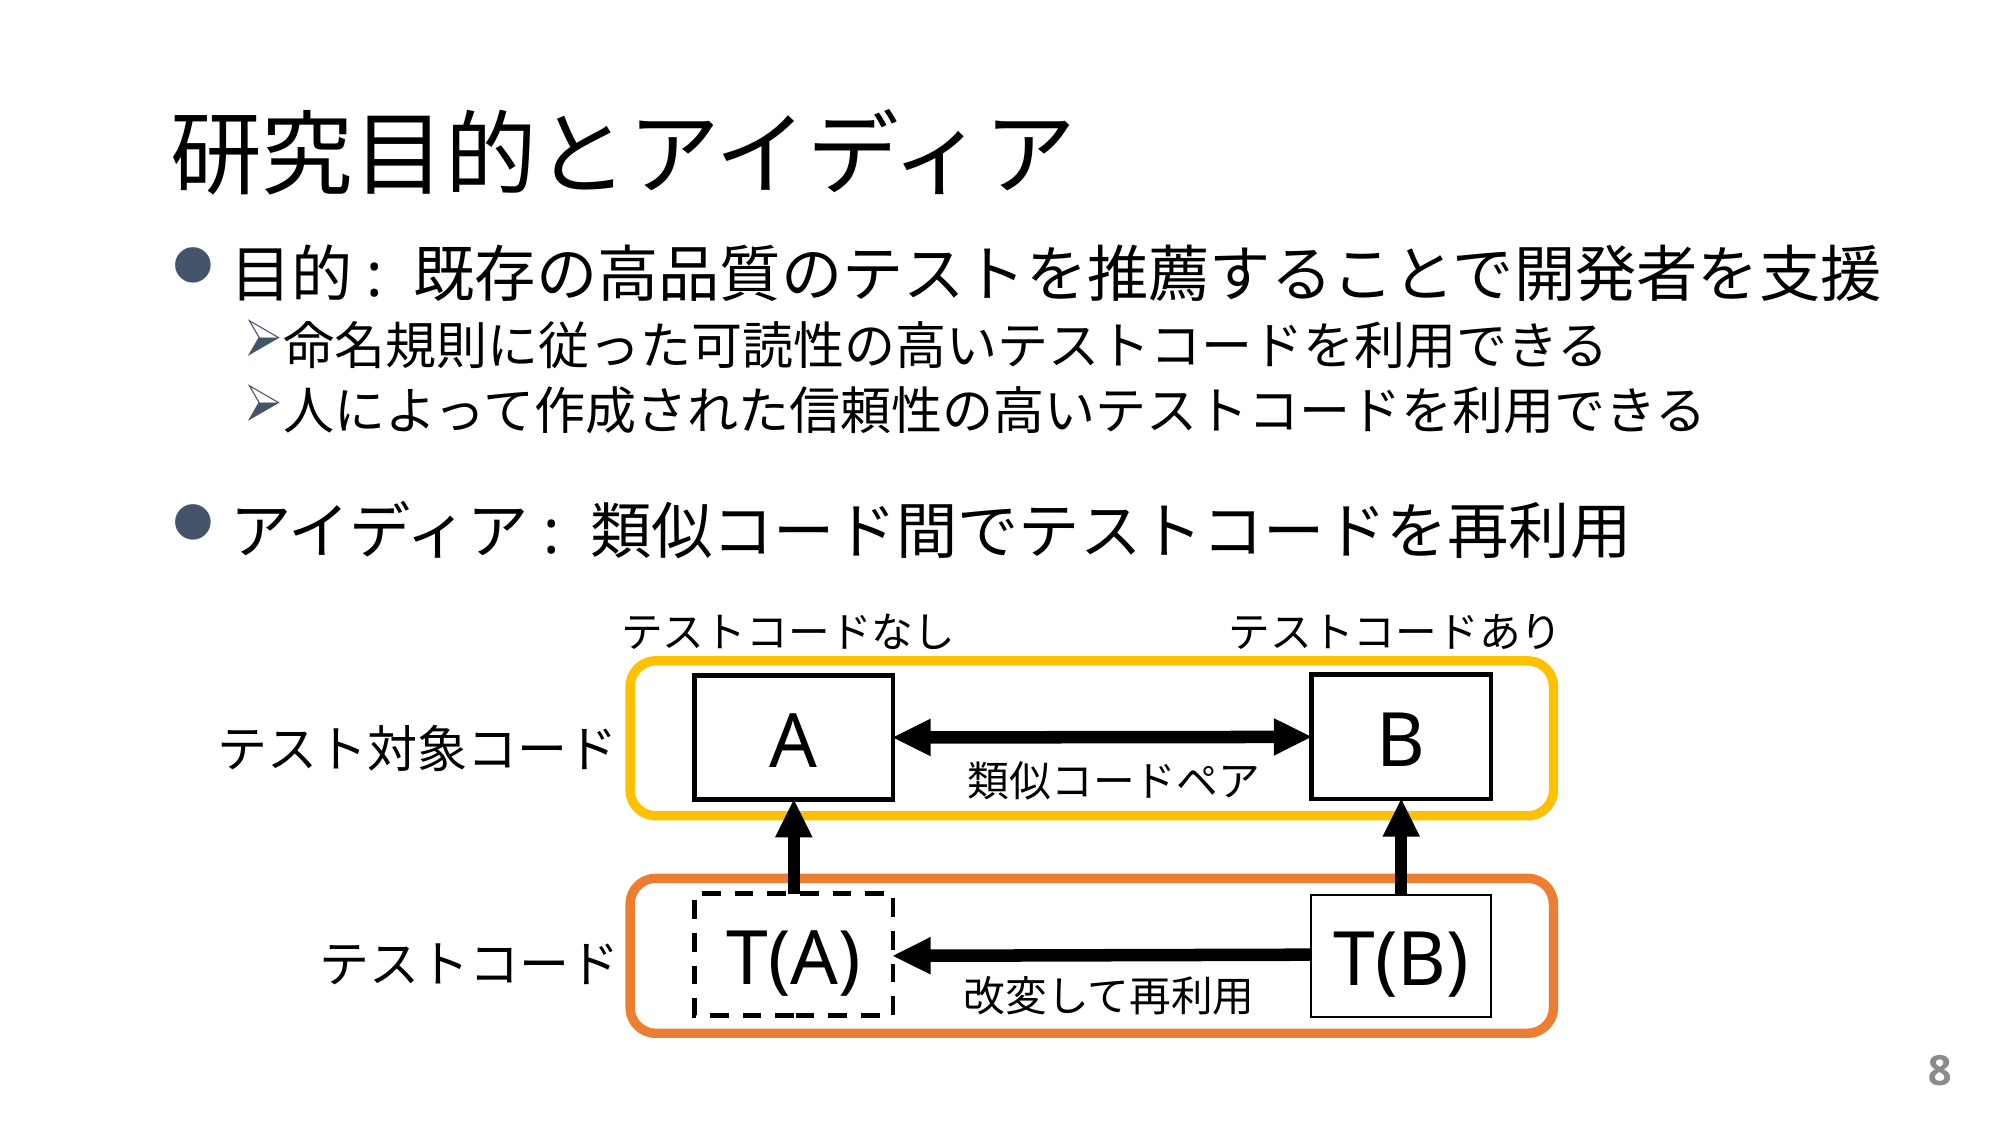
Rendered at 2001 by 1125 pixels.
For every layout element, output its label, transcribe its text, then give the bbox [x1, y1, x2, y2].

text_box テストコードあり [1213, 598, 1589, 663]
text_box テストコードなし [606, 598, 982, 664]
slide_number 8 [1516, 1042, 1967, 1103]
text_box T(B) [1310, 894, 1492, 1018]
text_box T(A) [694, 893, 894, 1017]
text_box 改変して再利用 [948, 962, 1270, 1028]
text_box テスト対象コード [203, 709, 656, 785]
text_box A [694, 674, 894, 801]
title 研究目的とアイディア [155, 48, 1881, 236]
text_box [629, 659, 1555, 817]
text_box B [1310, 674, 1492, 800]
list 目的: 既存の高品質のテストを推薦することで開発者を支援 命名規則に従った可読性の高いテストコードを利用できる 人によって作成された信頼性の高いテストコードを利用できる アイディア: 類似コード間でテストコードを再利用 [155, 236, 1920, 581]
text_box [629, 877, 1555, 1035]
text_box 類似コードペア [953, 747, 1292, 813]
text_box テストコード [304, 924, 645, 1000]
